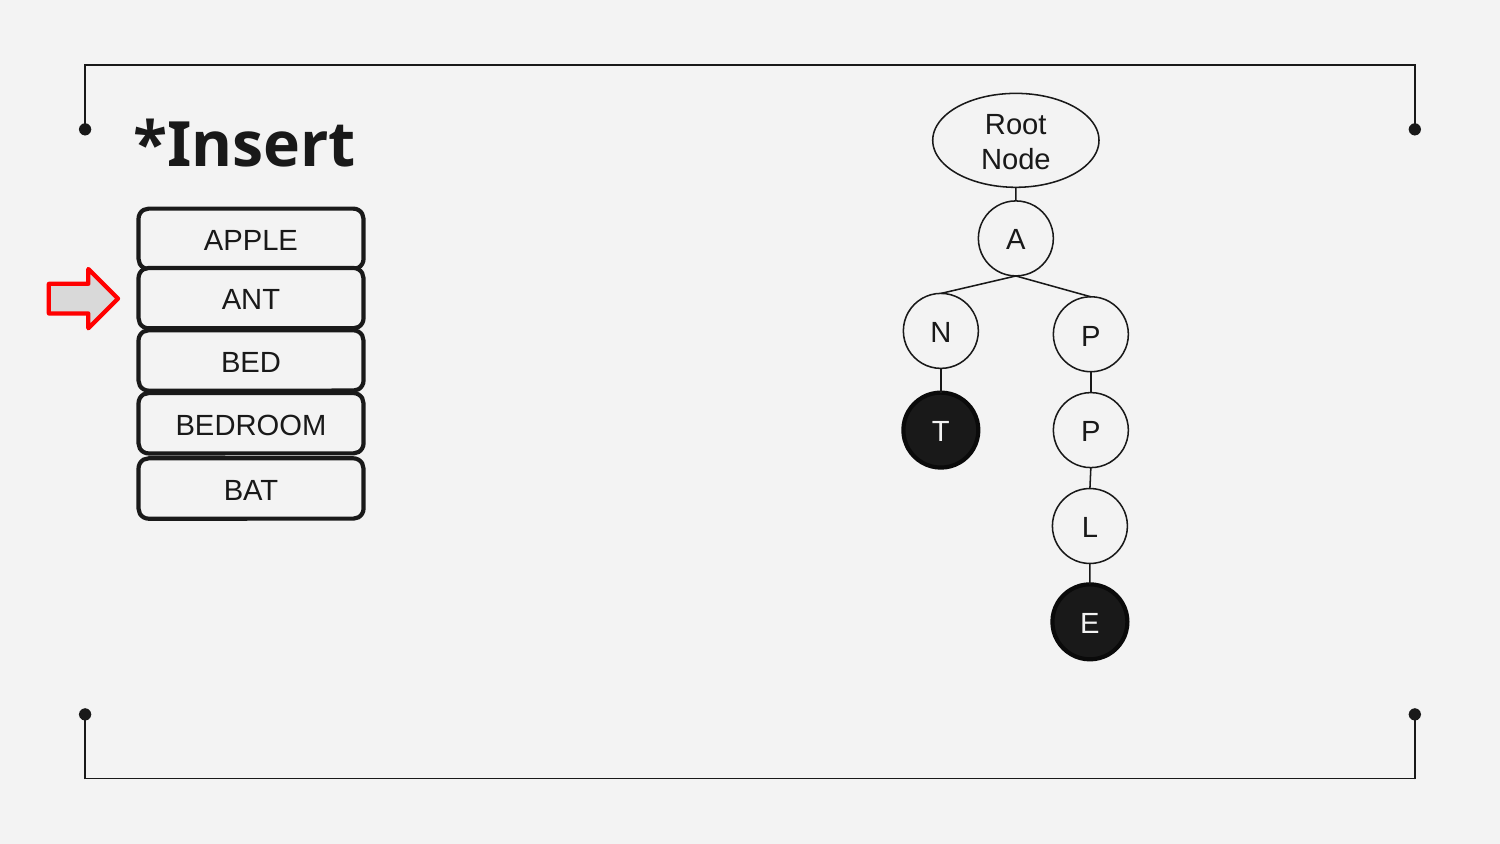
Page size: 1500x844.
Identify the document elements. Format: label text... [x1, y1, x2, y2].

text_box BEDROOM [136, 390, 366, 456]
text_box [46, 267, 121, 331]
title *Insert [118, 88, 1383, 183]
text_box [1017, 275, 1092, 298]
text_box T [901, 390, 981, 470]
text_box P [1051, 390, 1131, 470]
text_box L [1050, 486, 1130, 566]
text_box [940, 275, 1017, 294]
text_box A [976, 199, 1056, 274]
text_box BED [136, 328, 366, 392]
text_box ANT [136, 265, 366, 329]
text_box P [1051, 294, 1131, 374]
text_box BAT [136, 456, 366, 521]
text_box E [1050, 582, 1130, 662]
text_box Root Node [930, 91, 1102, 190]
text_box N [901, 291, 981, 371]
text_box APPLE [136, 206, 366, 268]
